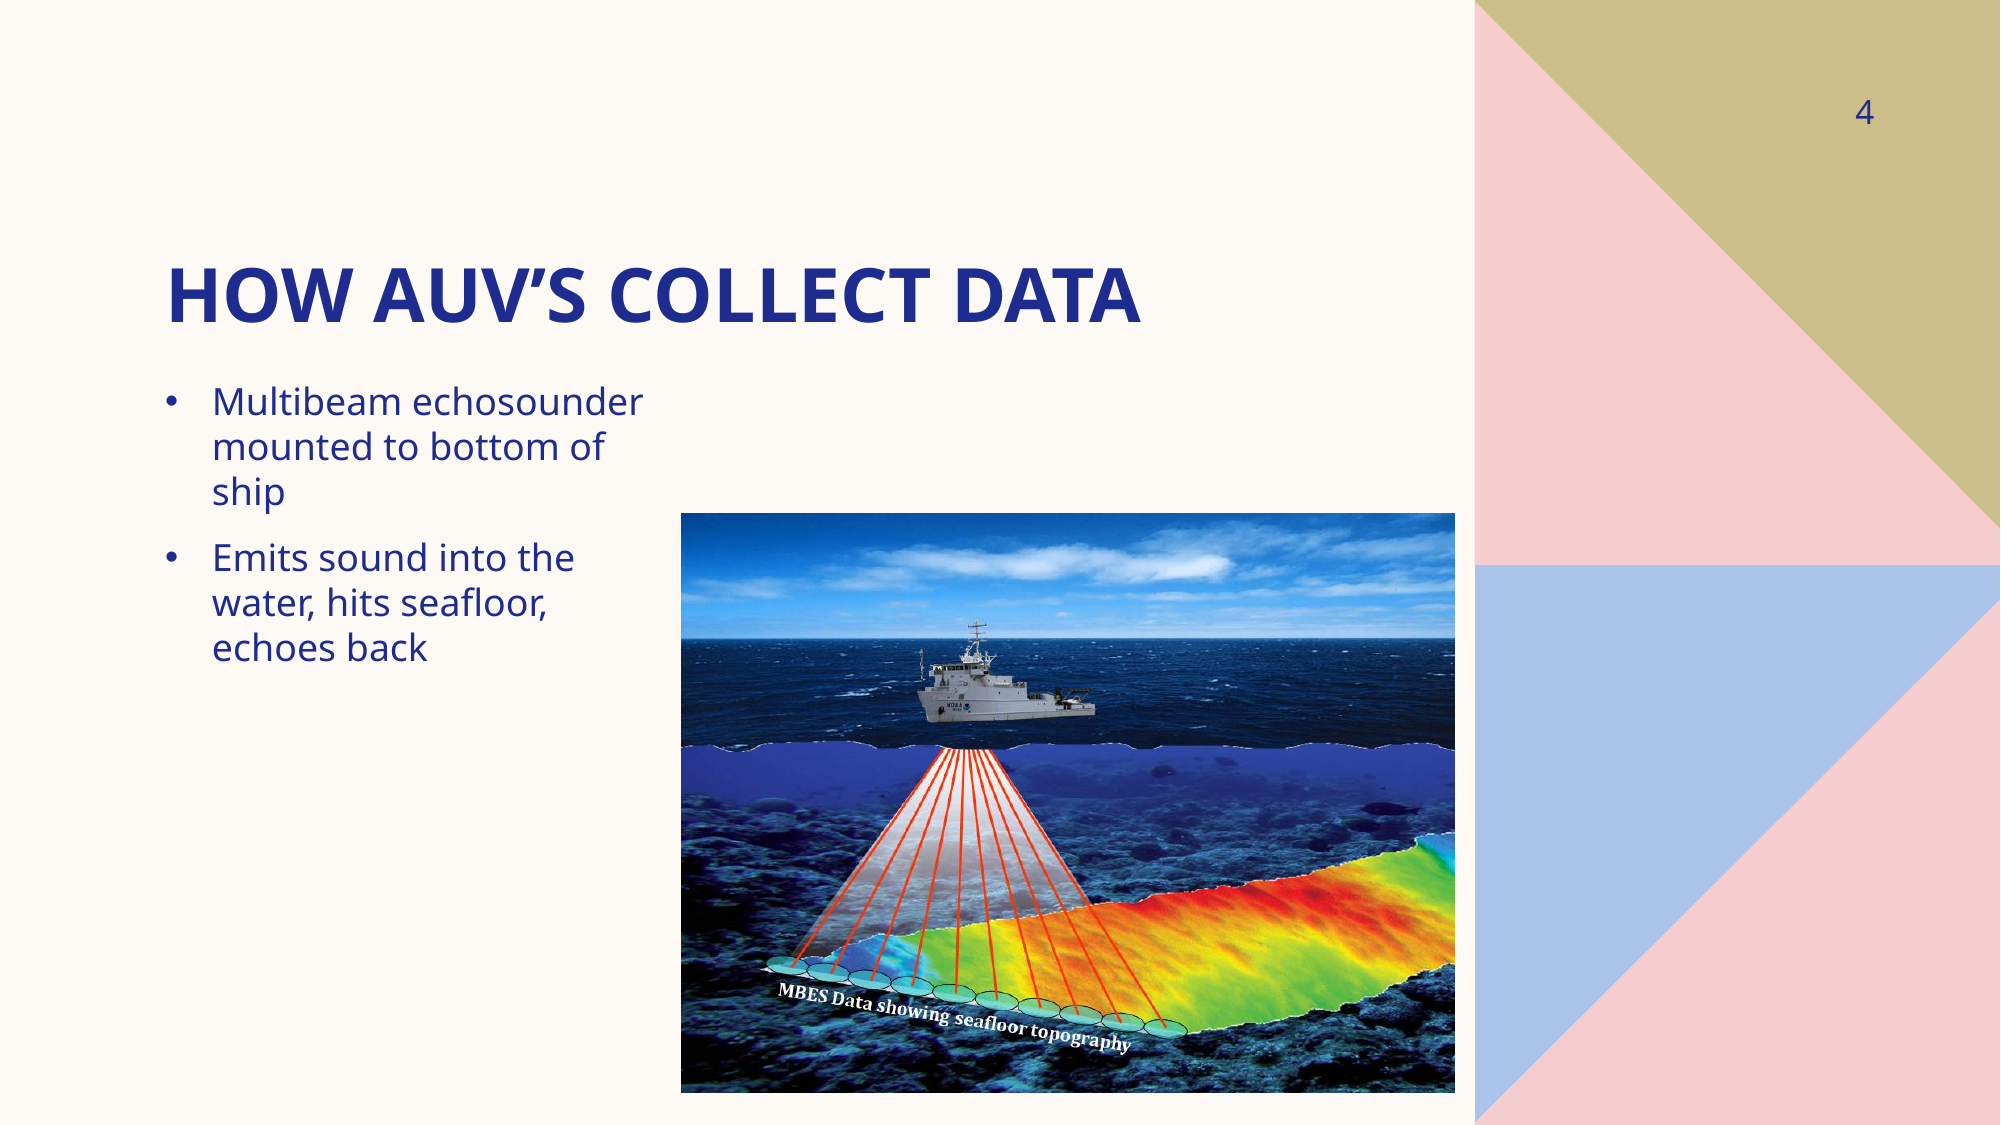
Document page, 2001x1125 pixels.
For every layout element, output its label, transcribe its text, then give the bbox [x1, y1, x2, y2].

picture [681, 513, 1455, 1093]
slide_number 4 [1712, 75, 1875, 153]
list Multibeam echosounder mounted to bottom of ship Emits sound into the water, hits seafloor, echoes back [150, 377, 689, 988]
title How AUV’s Collect Data [150, 136, 1429, 338]
